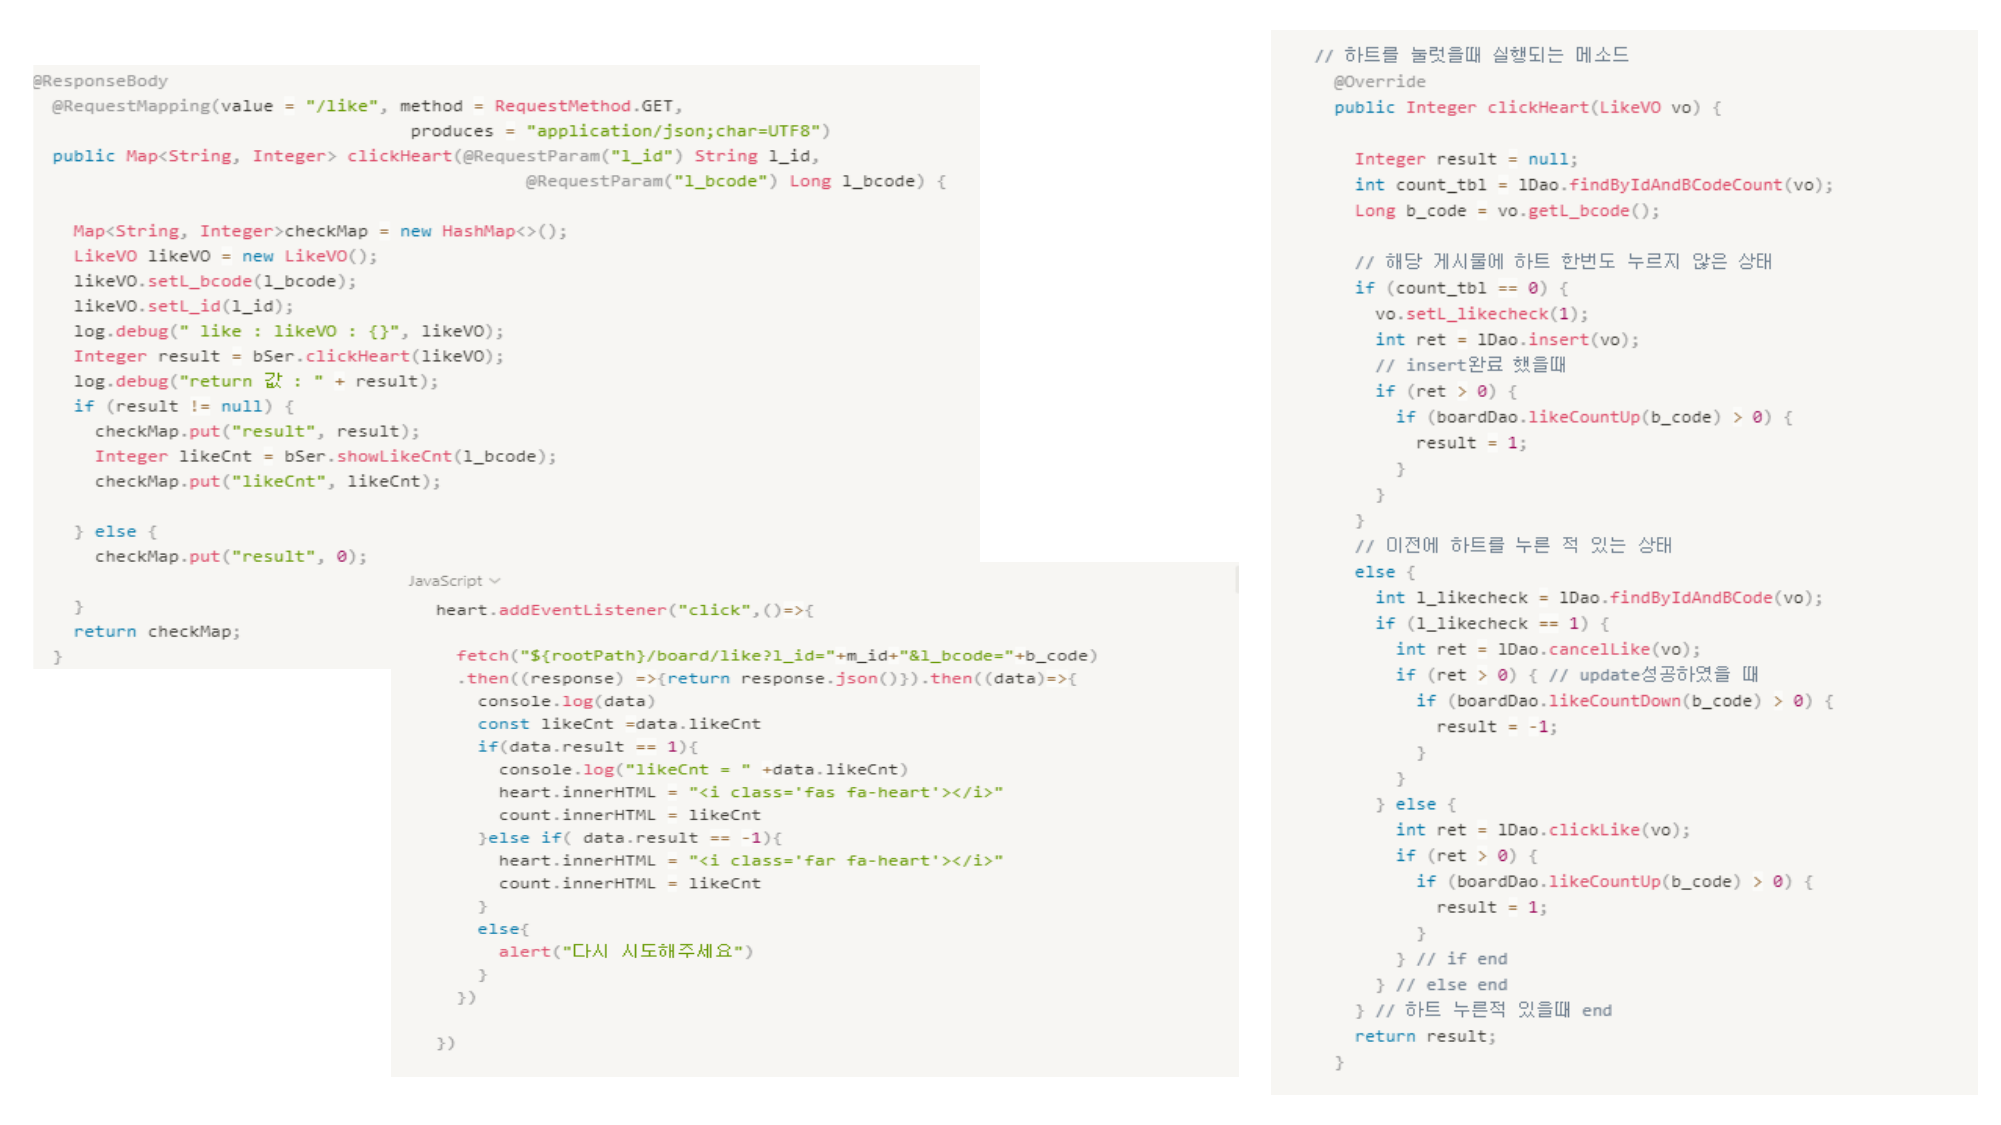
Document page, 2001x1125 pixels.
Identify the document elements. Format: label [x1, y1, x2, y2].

picture [33, 65, 1239, 1077]
picture [1261, 30, 1978, 1095]
